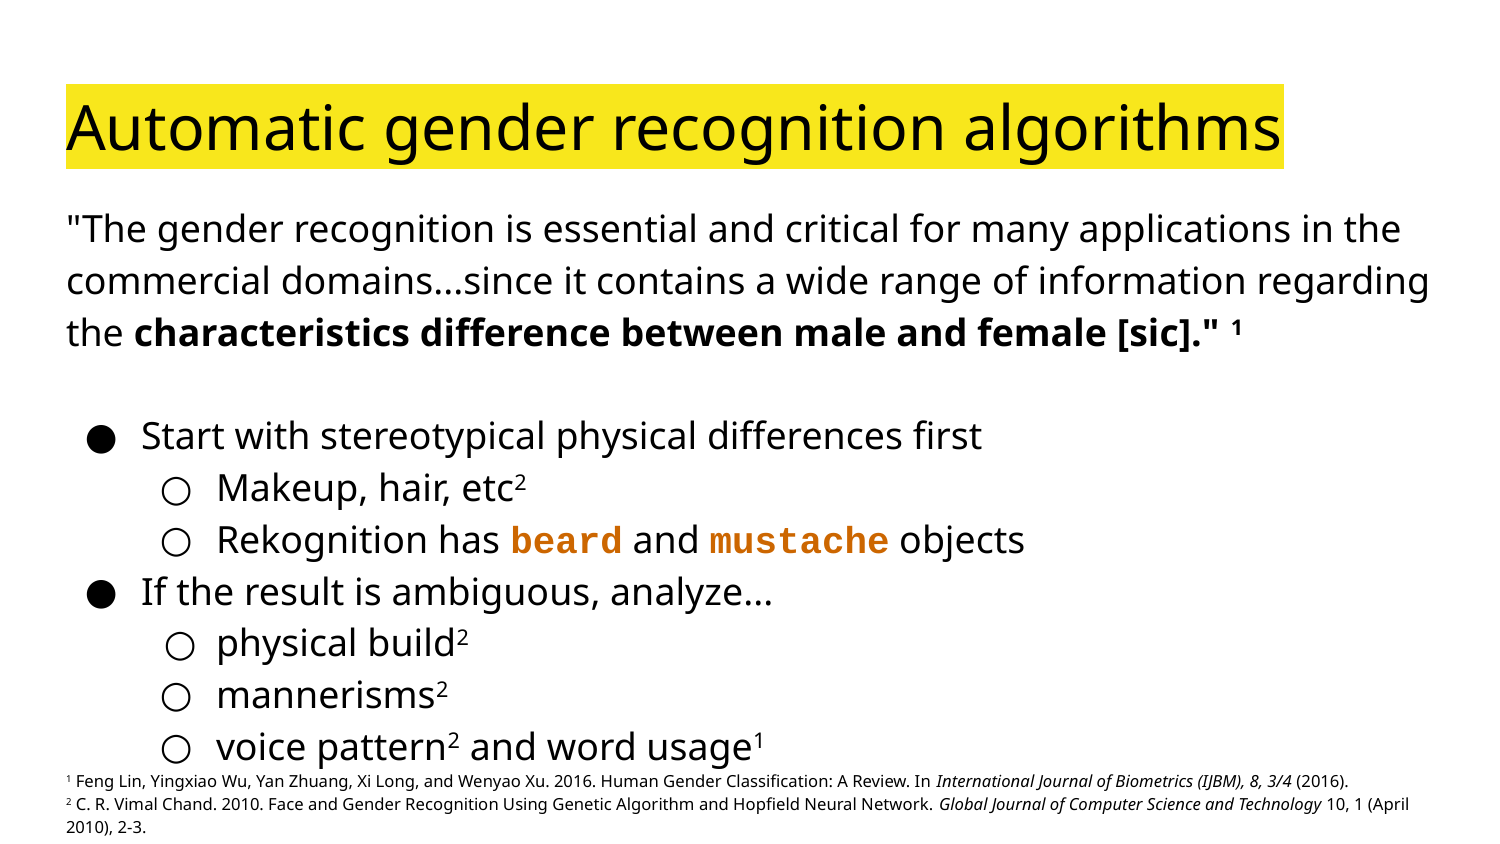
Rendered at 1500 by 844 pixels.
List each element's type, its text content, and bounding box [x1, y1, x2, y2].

list "The gender recognition is essential and critical for many applications in the commercial domains...since it contains a wide range of information regarding the characteristics difference between male and female [sic]." 1 Start with stereotypical physical differences first Makeup, hair, etc2 Rekognition has beard and mustache objects If the result is ambiguous, analyze... physical build2 mannerisms2 voice pattern2 and word usage1 1 Feng Lin, Yingxiao Wu, Yan Zhuang, Xi Long, and Wenyao Xu. 2016. Human Gender Classification: A Review. In International Journal of Biometrics (IJBM), 8, 3/4 (2016). 2 C. R. Vimal Chand. 2010. Face and Gender Recognition Using Genetic Algorithm and Hopfield Neural Network. Global Journal of Computer Science and Technology 10, 1 (April 2010), 2-3. [51, 183, 1449, 777]
title Automatic gender recognition algorithms [51, 72, 1449, 167]
